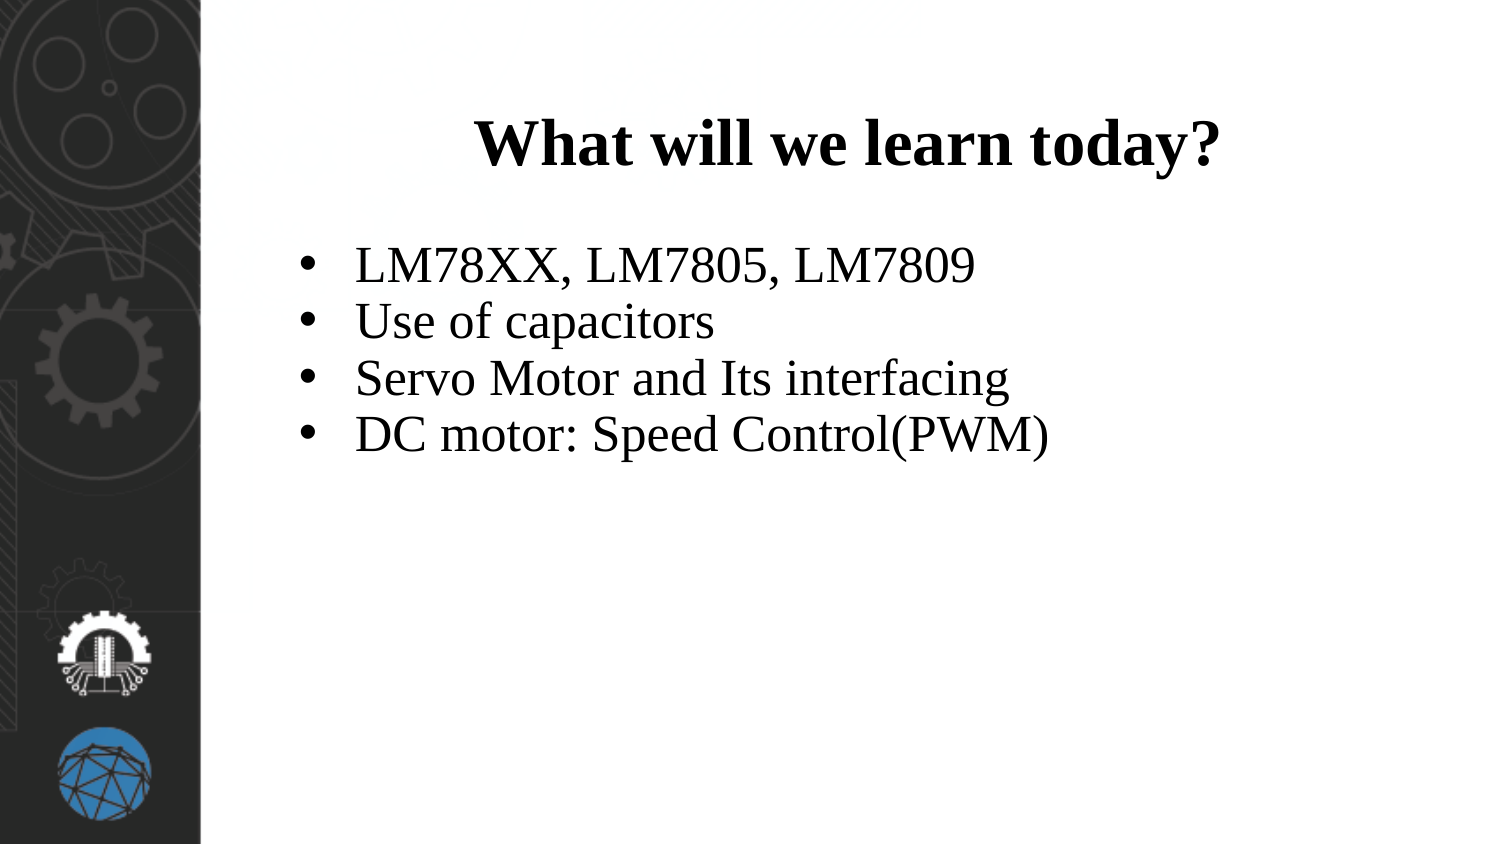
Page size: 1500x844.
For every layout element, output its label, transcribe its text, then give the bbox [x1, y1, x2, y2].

picture [0, 0, 1500, 844]
list LM78XX, LM7805, LM7809 Use of capacitors Servo Motor and Its interfacing DC motor: Speed Control(PWM) [197, 222, 1500, 761]
title What will we learn today? [197, 82, 1500, 196]
